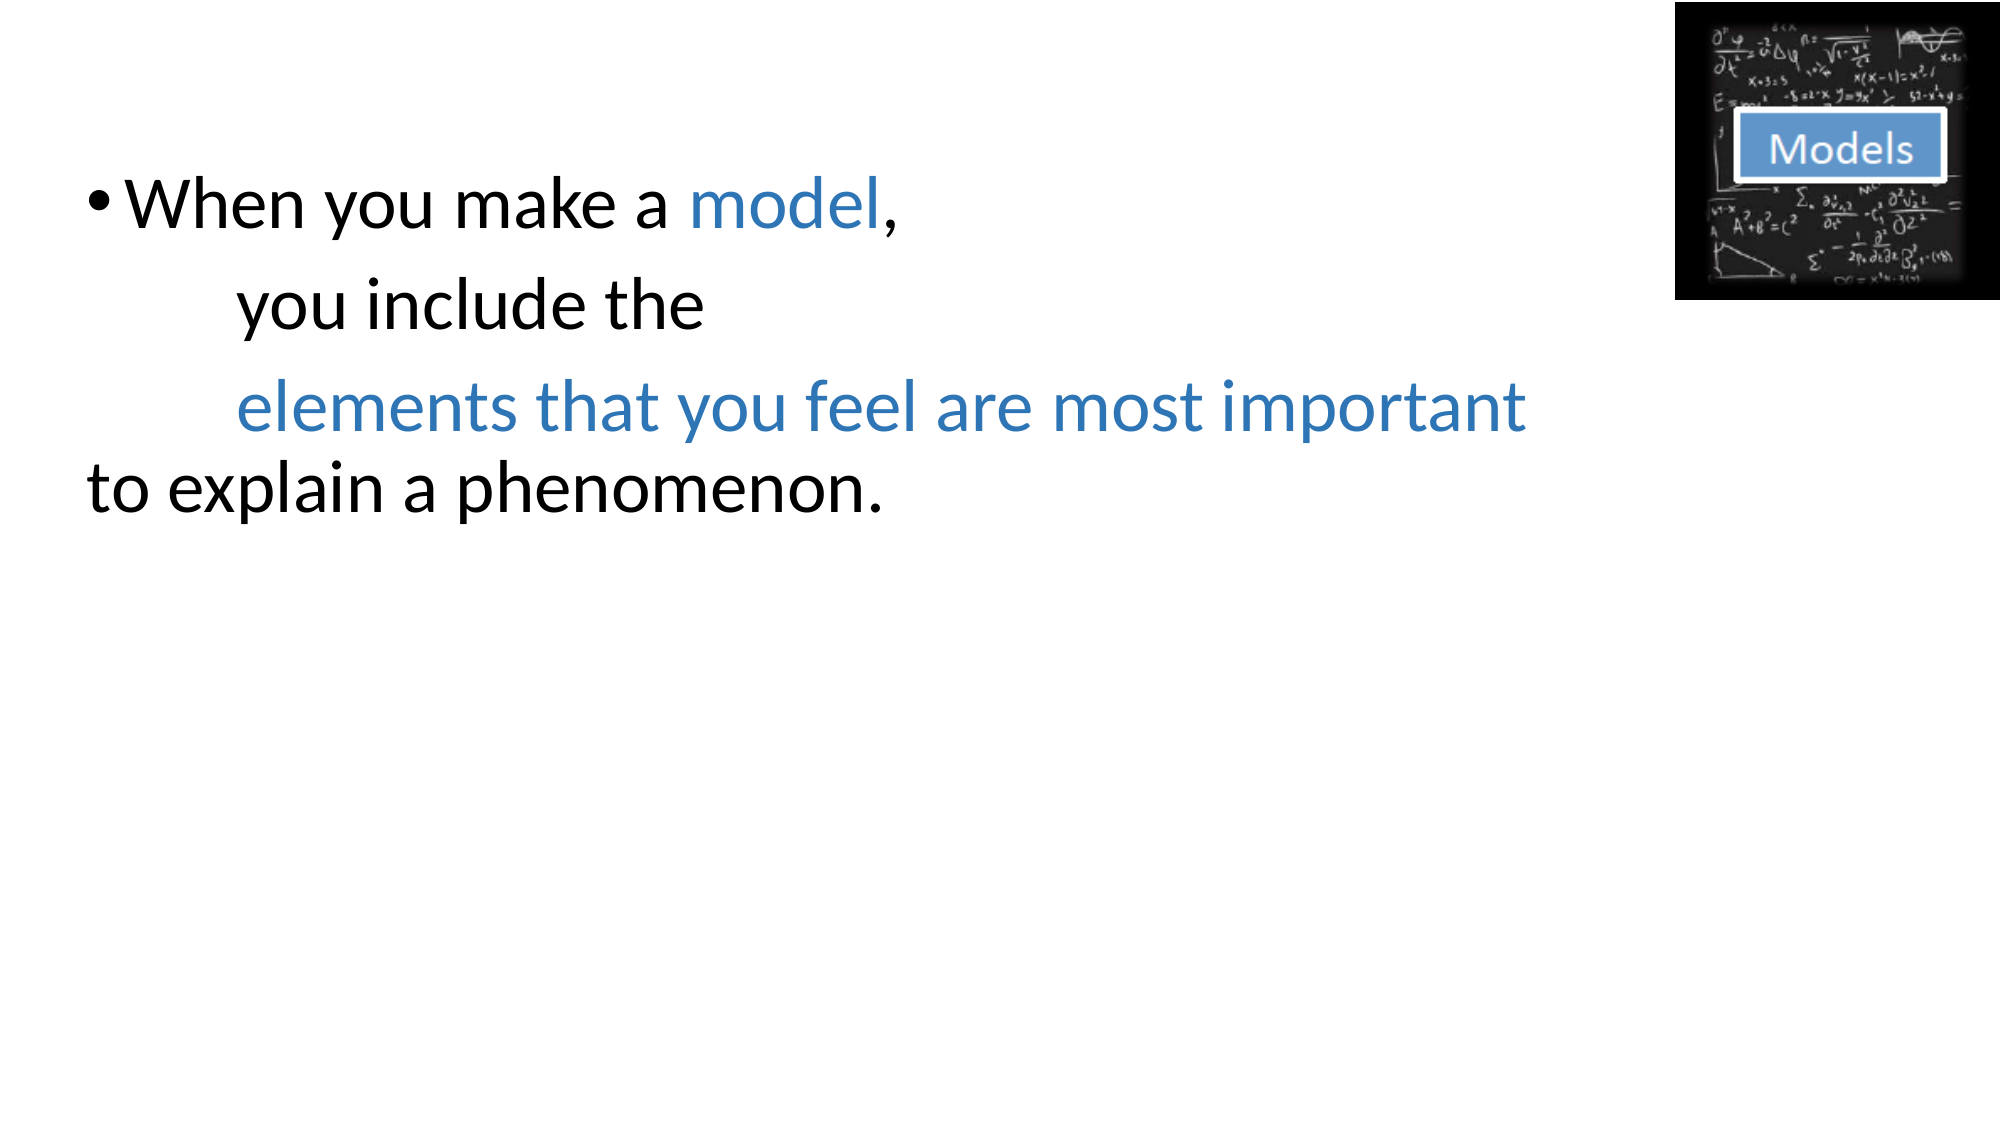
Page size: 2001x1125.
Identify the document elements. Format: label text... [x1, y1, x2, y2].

picture [1675, 2, 2000, 300]
list When you make a model, you include the elements that you feel are most important to explain a phenomenon. [71, 155, 1618, 899]
